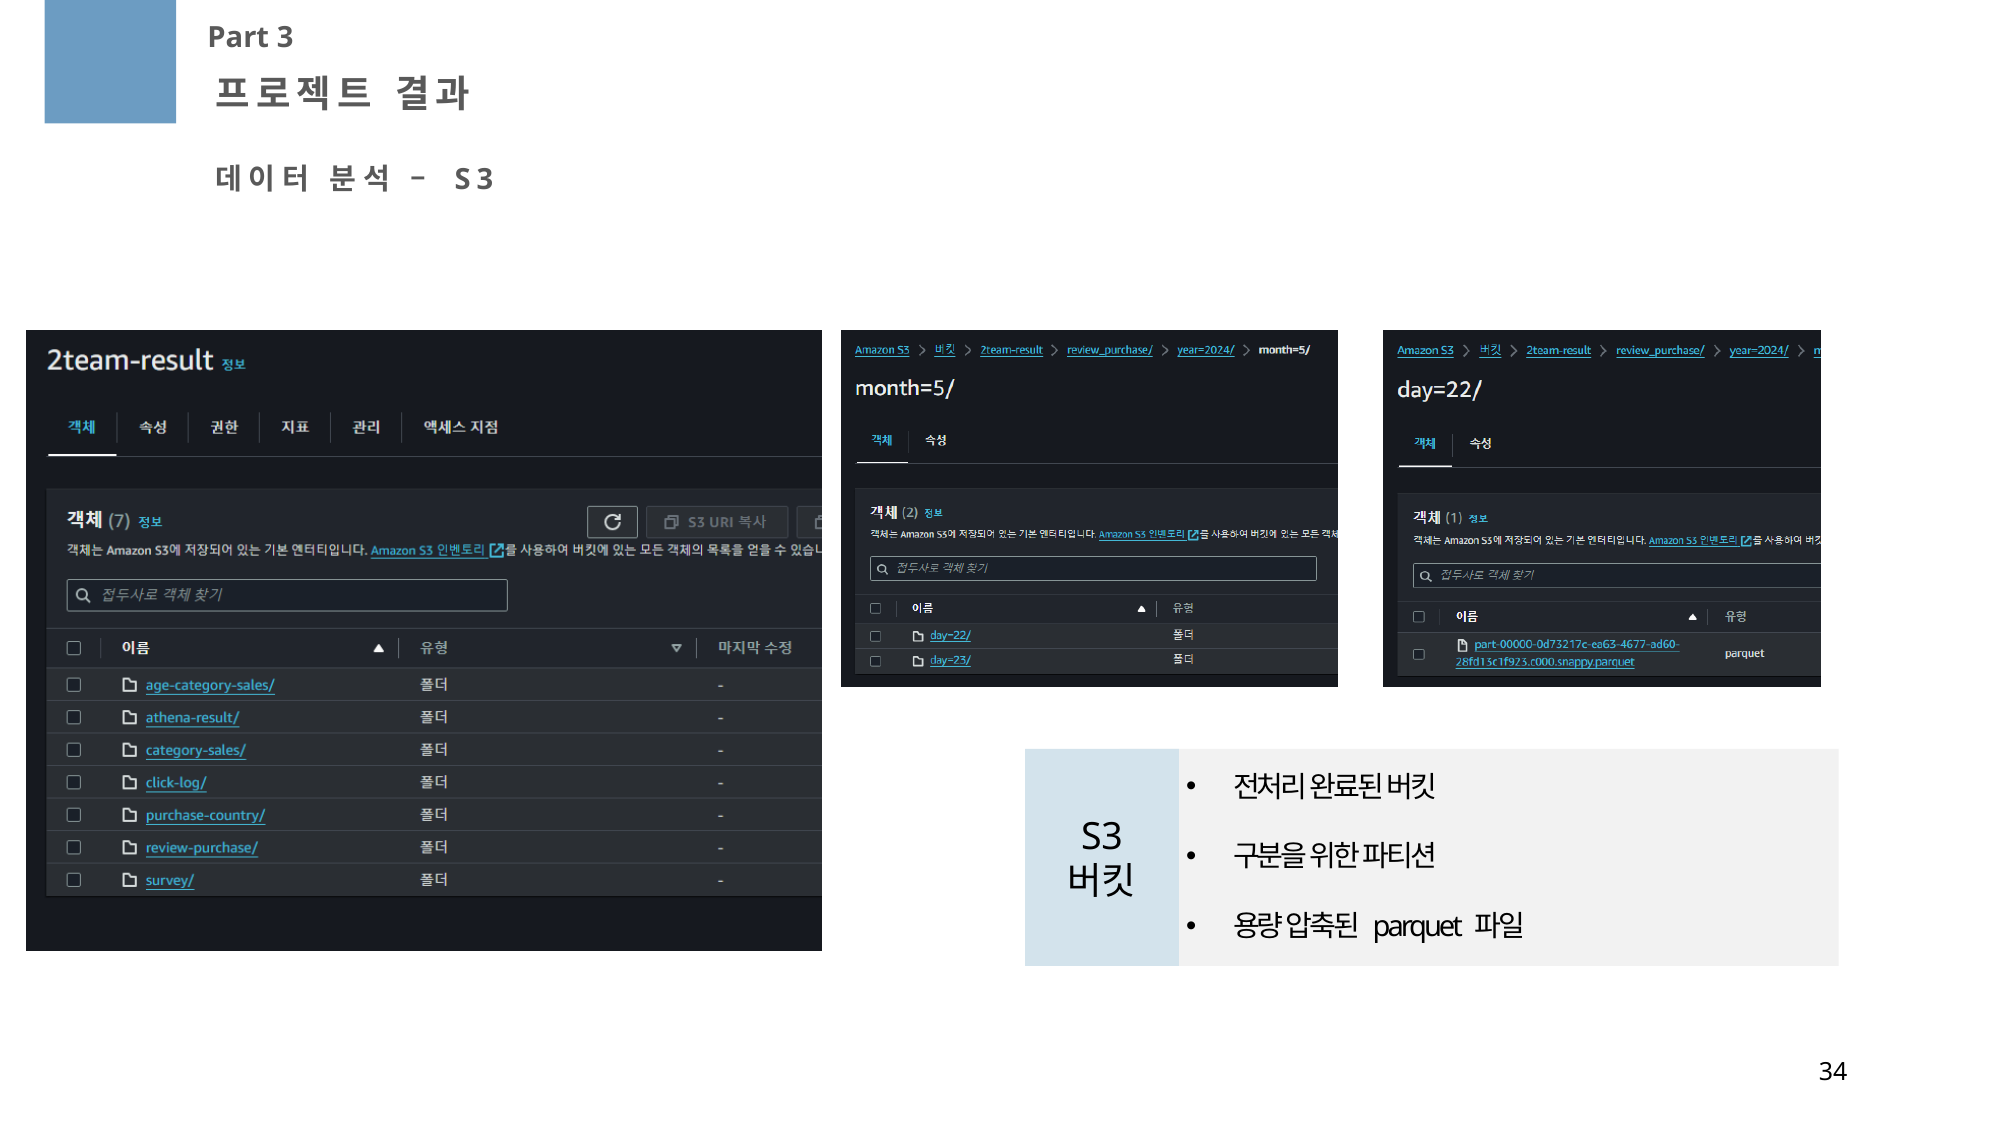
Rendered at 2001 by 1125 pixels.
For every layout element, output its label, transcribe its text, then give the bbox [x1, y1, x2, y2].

picture [841, 330, 1338, 687]
text_box Part 3 [192, 11, 309, 61]
picture [26, 330, 822, 951]
text_box [44, 0, 177, 124]
text_box 프로젝트 결과 데이터 분석 – S3 [200, 62, 509, 203]
slide_number 34 [1412, 1042, 1863, 1103]
picture [1383, 330, 1821, 687]
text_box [1025, 748, 1839, 966]
